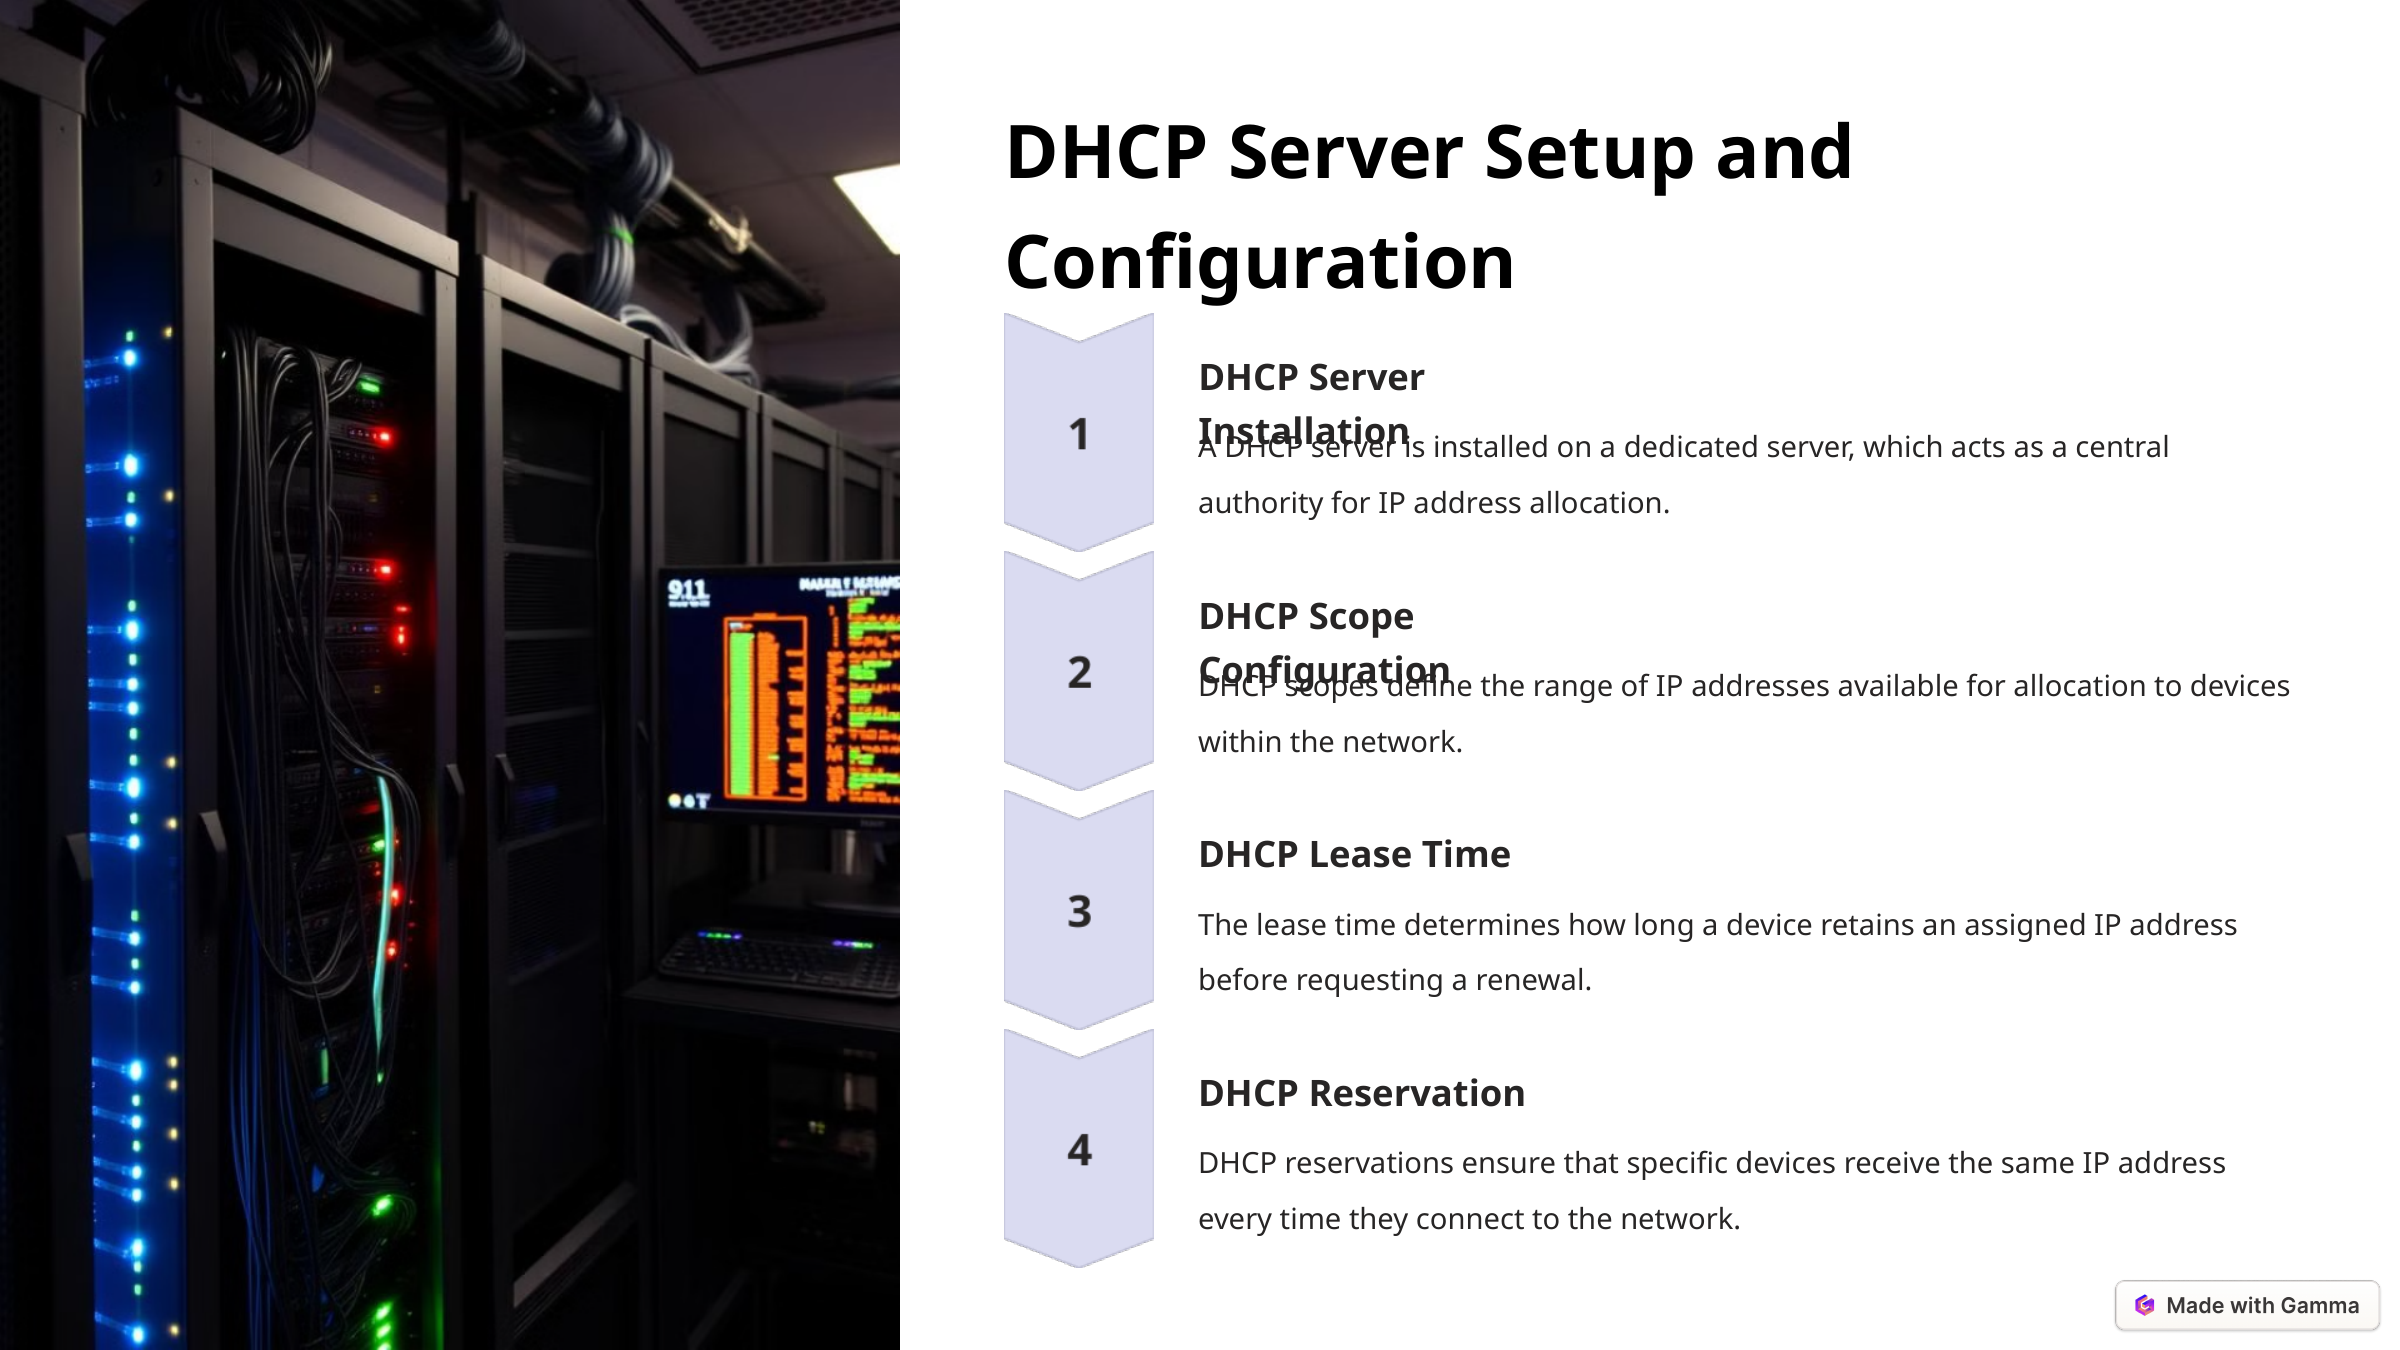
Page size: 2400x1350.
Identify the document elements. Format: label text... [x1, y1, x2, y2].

text_box A DHCP server is installed on a dedicated server, which acts as a central authority for IP address allocation. [1198, 407, 2296, 503]
picture [0, 0, 901, 1350]
text_box DHCP reservations ensure that specific devices receive the same IP address every time they connect to the network. [1198, 1123, 2296, 1219]
picture [1004, 313, 1154, 1269]
text_box DHCP Scope Configuration [1198, 581, 1663, 629]
text_box The lease time determines how long a device retains an assigned IP address before requesting a renewal. [1198, 884, 2296, 981]
text_box DHCP Reservation [1198, 1059, 1572, 1106]
text_box DHCP scopes define the range of IP addresses available for allocation to devices within the network. [1198, 646, 2296, 742]
picture [2106, 1271, 2389, 1339]
text_box DHCP Server Setup and Configuration [1004, 82, 2296, 269]
text_box DHCP Server Installation [1198, 343, 1619, 390]
text_box DHCP Lease Time [1198, 820, 1572, 867]
